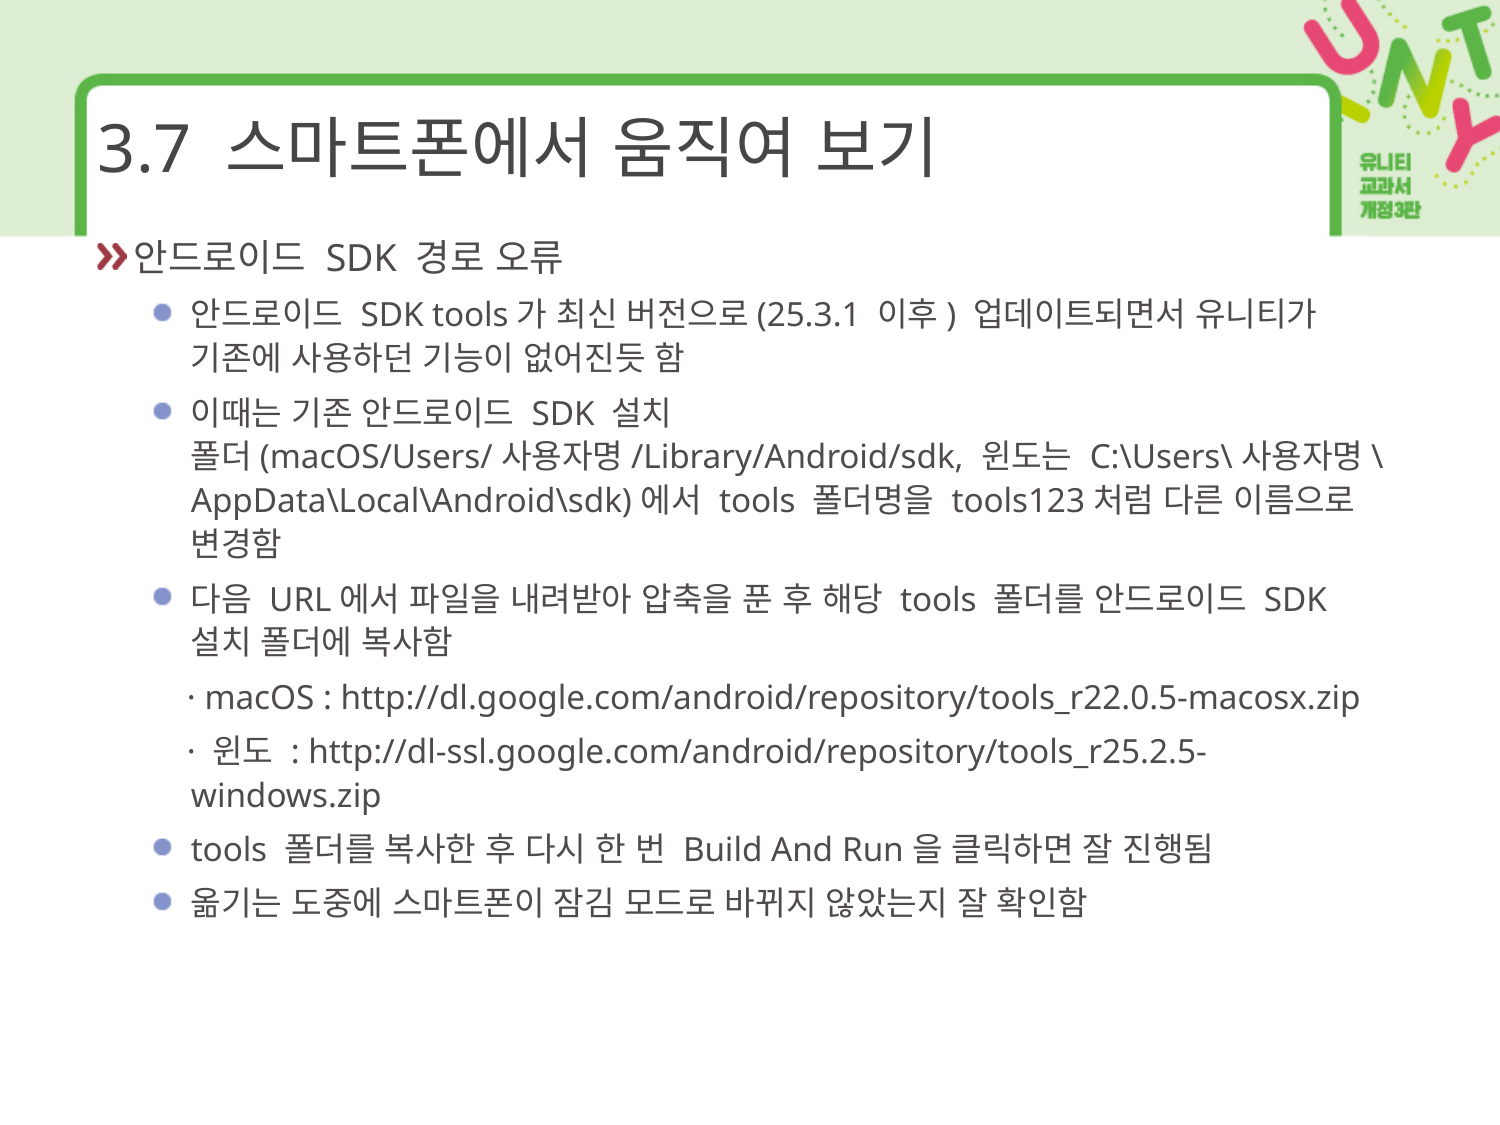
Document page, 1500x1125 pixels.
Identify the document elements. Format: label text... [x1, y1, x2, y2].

list 안드로이드 SDK 경로 오류 안드로이드 SDK tools가 최신 버전으로(25.3.1 이후) 업데이트되면서 유니티가 기존에 사용하던 기능이 없어진듯 함 이때는 기존 안드로이드 SDK 설치 폴더(macOS/Users/사용자명/Library/Android/sdk, 윈도는 C:\Users\사용자명\AppData\Local\Android\sdk)에서 tools 폴더명을 tools123처럼 다른 이름으로 변경함 다음 URL에서 파일을 내려받아 압축을 푼 후 해당 tools 폴더를 안드로이드 SDK 설치 폴더에 복사함 · macOS : http://dl.google.com/android/repository/tools_r22.0.5-macosx.zip · 윈도 : http://dl-ssl.google.com/android/repository/tools_r25.2.5-windows.zip tools 폴더를 복사한 후 다시 한 번 Build And Run을 클릭하면 잘 진행됨 옮기는 도중에 스마트폰이 잠김 모드로 바뀌지 않았는지 잘 확인함 [81, 222, 1412, 1037]
picture [0, 0, 1500, 1125]
title 3.7 스마트폰에서 움직여 보기 [82, 61, 1413, 193]
